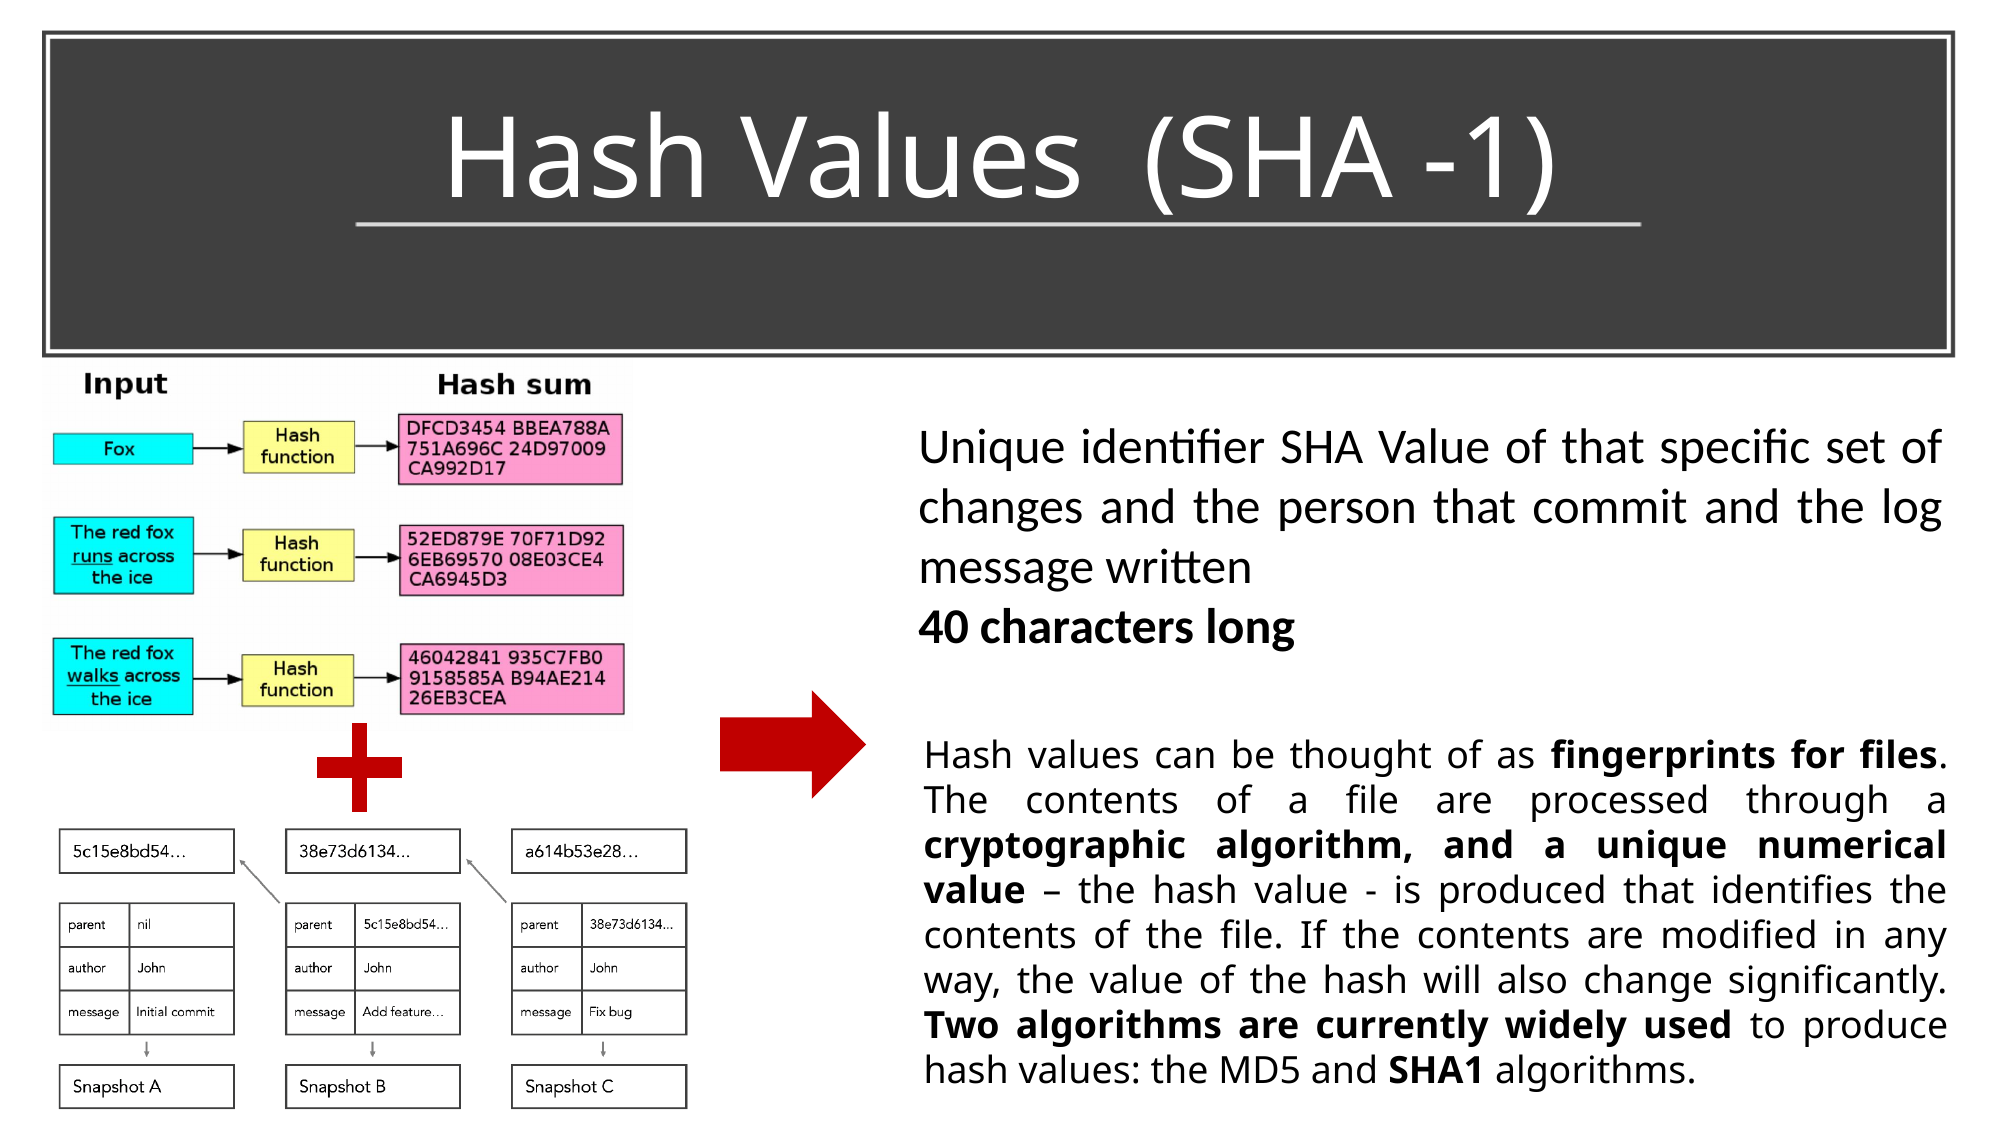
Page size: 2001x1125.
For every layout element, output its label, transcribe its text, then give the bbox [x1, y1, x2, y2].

picture [42, 811, 700, 1125]
picture [42, 28, 1958, 731]
text_box [720, 690, 867, 799]
text_box Unique identifier SHA Value of that specific set of changes and the person that commit and the log message written 40 characters long [903, 406, 1958, 662]
text_box [317, 731, 402, 811]
text_box Hash values can be thought of as fingerprints for files. The contents of a file are processed through a cryptographic algorithm, and a unique numerical value – the hash value - is produced that identifies the contents of the file. If the contents are modified in any way, the value of the hash will also change significantly. Two algorithms are currently widely used to produce hash values: the MD5 and SHA1 algorithms. [908, 723, 1964, 1099]
